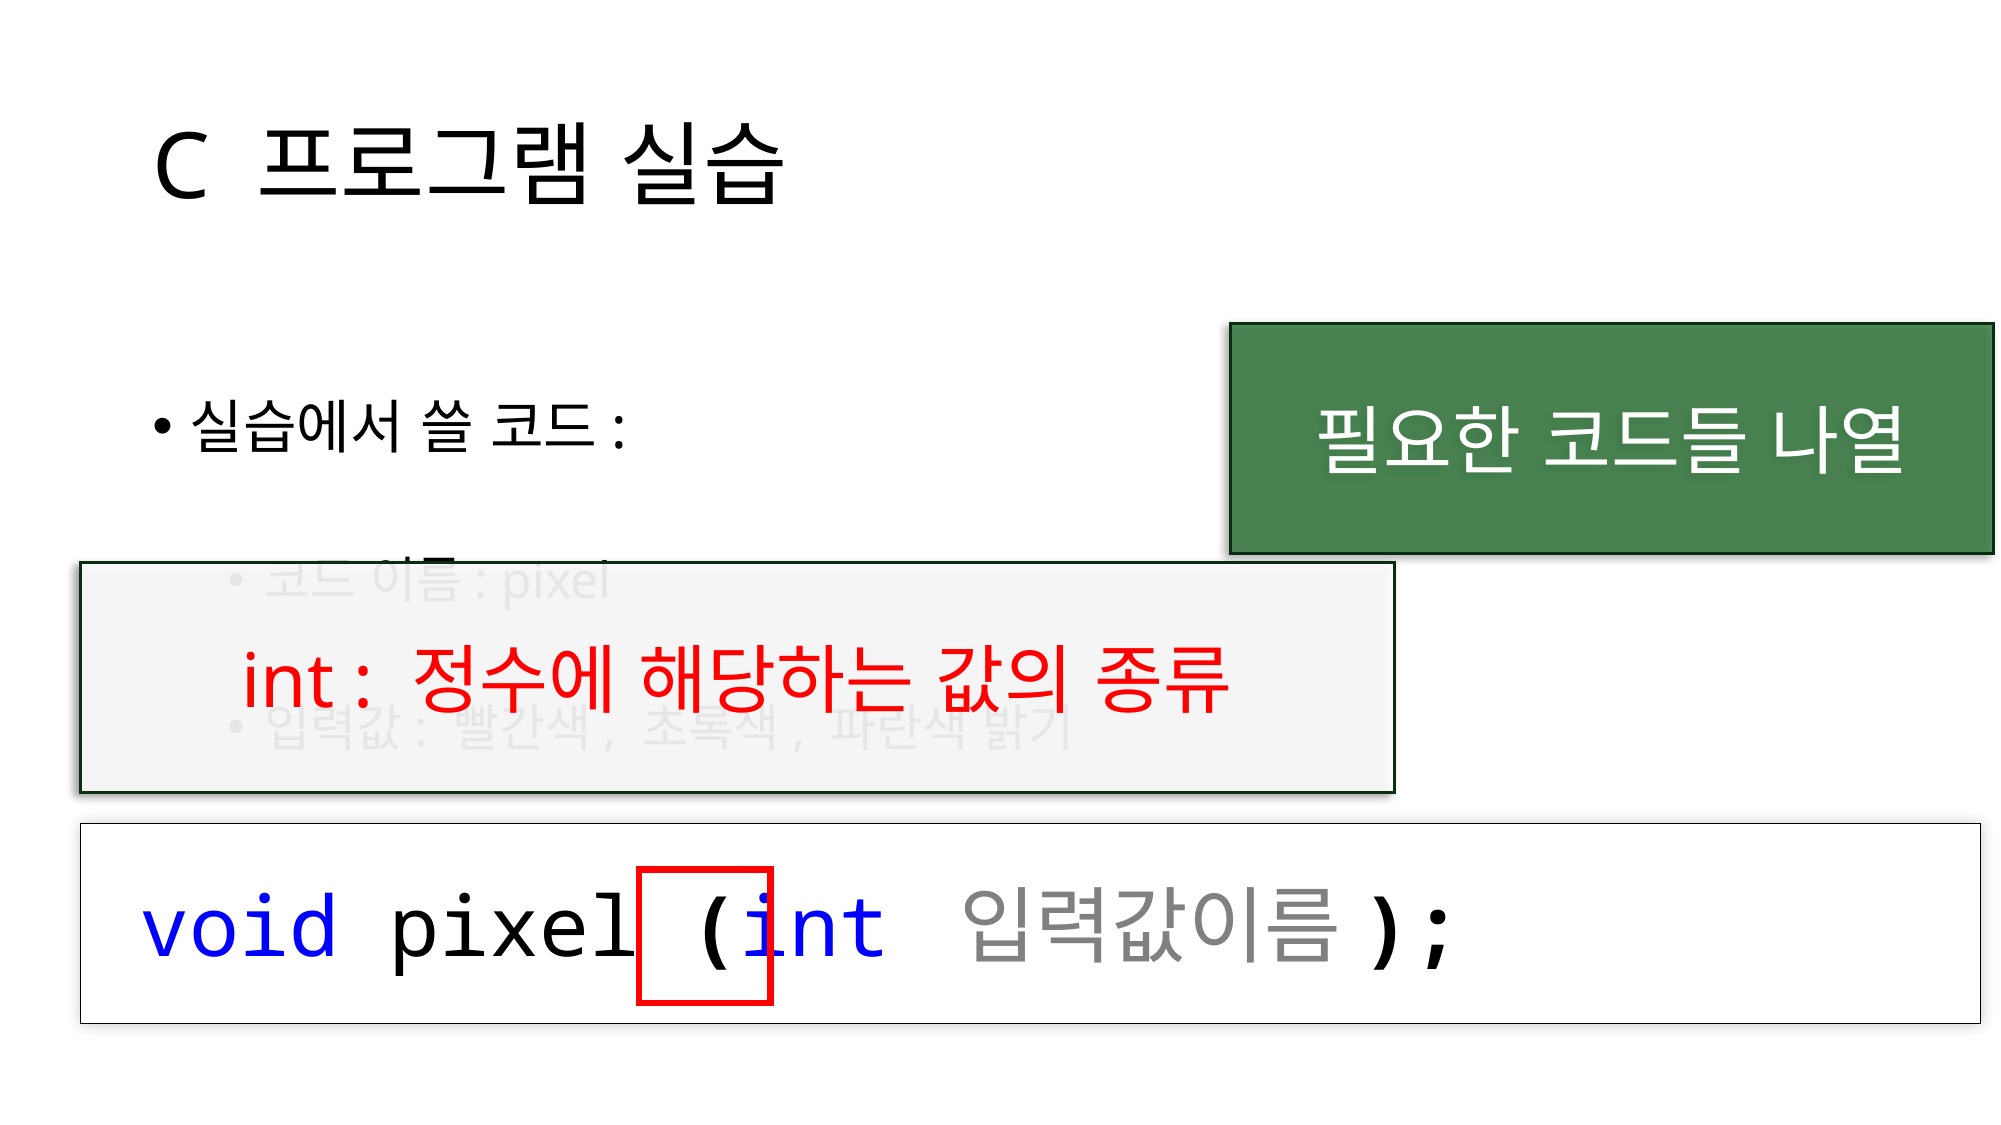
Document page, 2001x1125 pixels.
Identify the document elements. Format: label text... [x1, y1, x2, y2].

text_box void pixel (int 입력값이름); [80, 823, 1981, 1024]
text_box 필요한 코드들 나열 [1229, 322, 1995, 555]
list 실습에서 쓸 코드: 코드 이름: pixel 입력값: 빨간색, 초록색, 파란색 밝기 결과값: 없음 [137, 299, 1863, 559]
text_box int : 정수에 해당하는 값의 종류 [79, 561, 1396, 794]
title C 프로그램 실습 [137, 59, 1863, 278]
text_box [638, 868, 772, 1005]
text_box [1218, 322, 1229, 561]
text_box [1224, 326, 1863, 561]
list 실습에서 쓸 코드: 코드 이름: pixel 입력값: 빨간색, 초록색, 파란색 밝기 결과값: 없음 [137, 564, 1863, 815]
